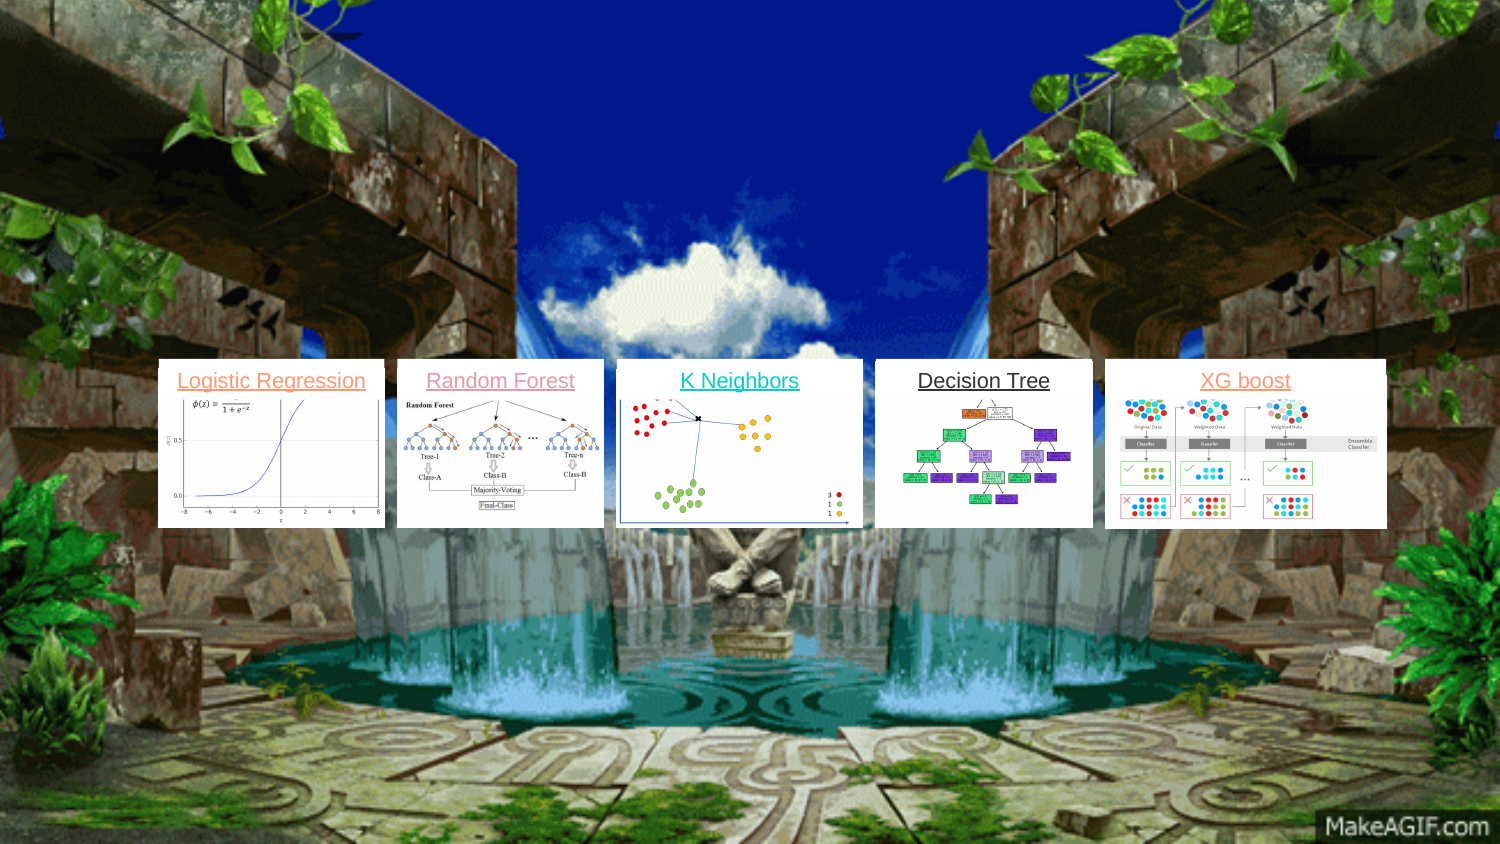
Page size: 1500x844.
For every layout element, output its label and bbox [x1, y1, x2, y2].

text_box [616, 358, 864, 528]
text_box [1104, 358, 1387, 529]
text_box [875, 358, 1093, 528]
text_box [158, 358, 385, 528]
text_box [397, 358, 605, 528]
picture [0, 0, 1500, 844]
